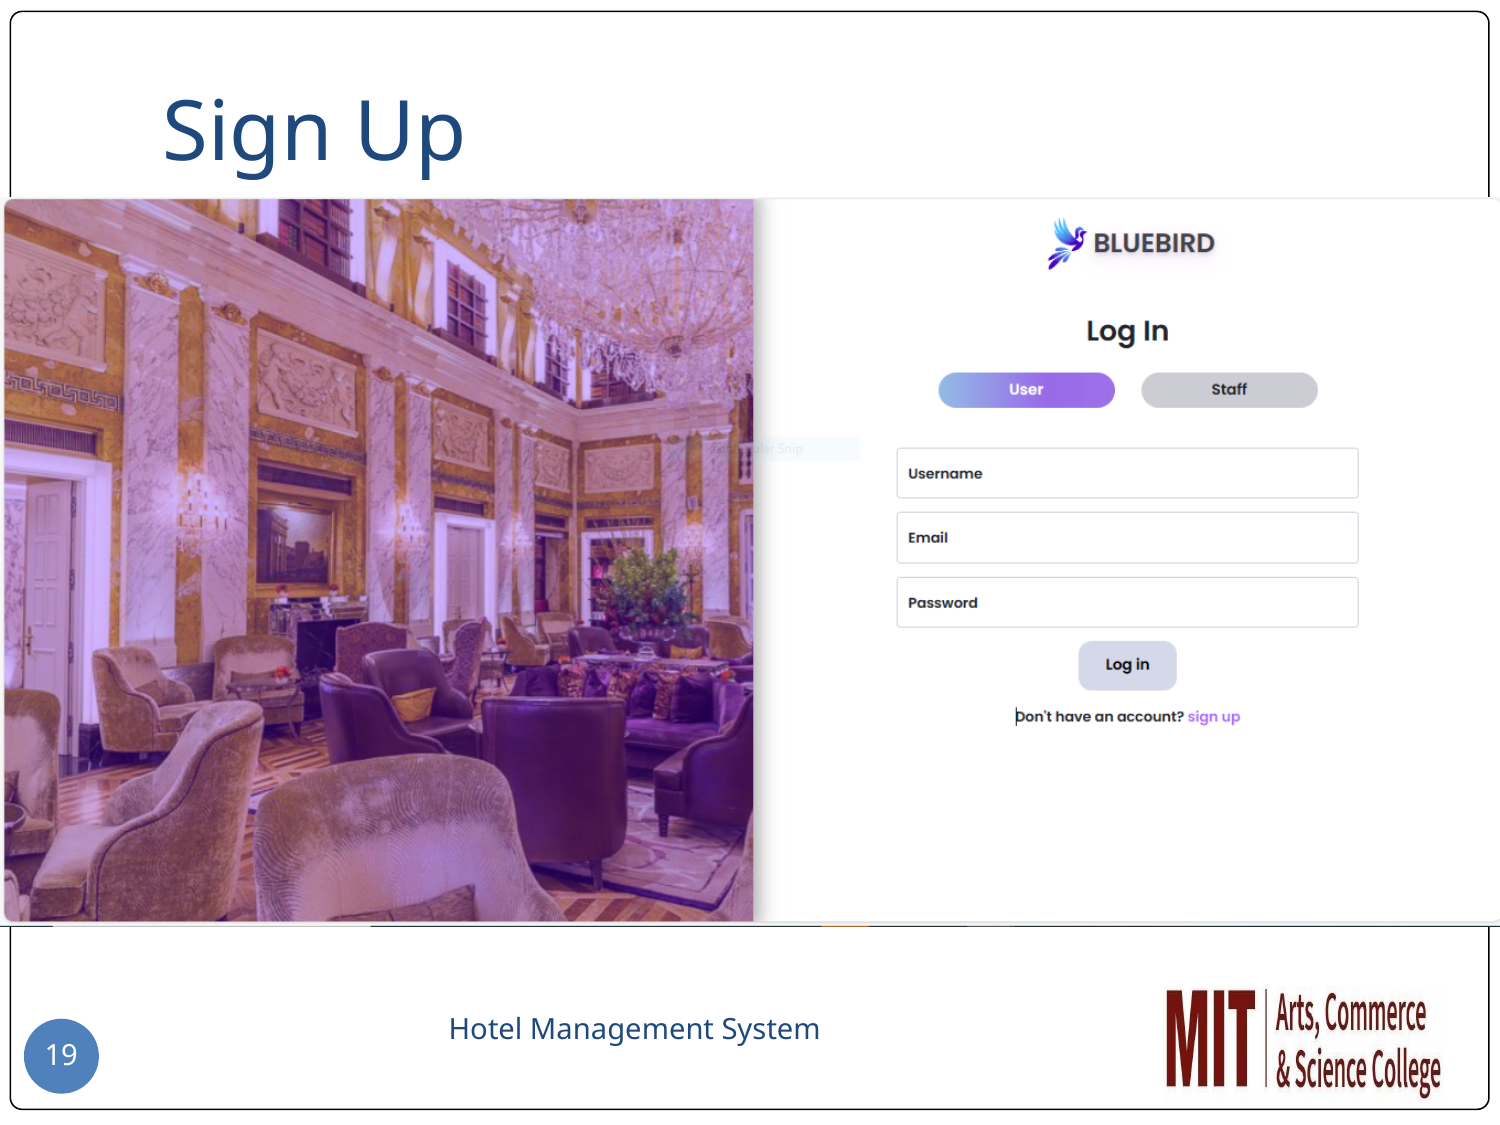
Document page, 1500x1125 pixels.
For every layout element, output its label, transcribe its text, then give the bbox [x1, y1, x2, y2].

picture [0, 197, 1500, 928]
title Sign Up [147, 47, 1423, 193]
text_box 19 [23, 1018, 99, 1094]
picture [1163, 986, 1444, 1105]
text_box Hotel Management System [433, 1007, 1084, 1083]
